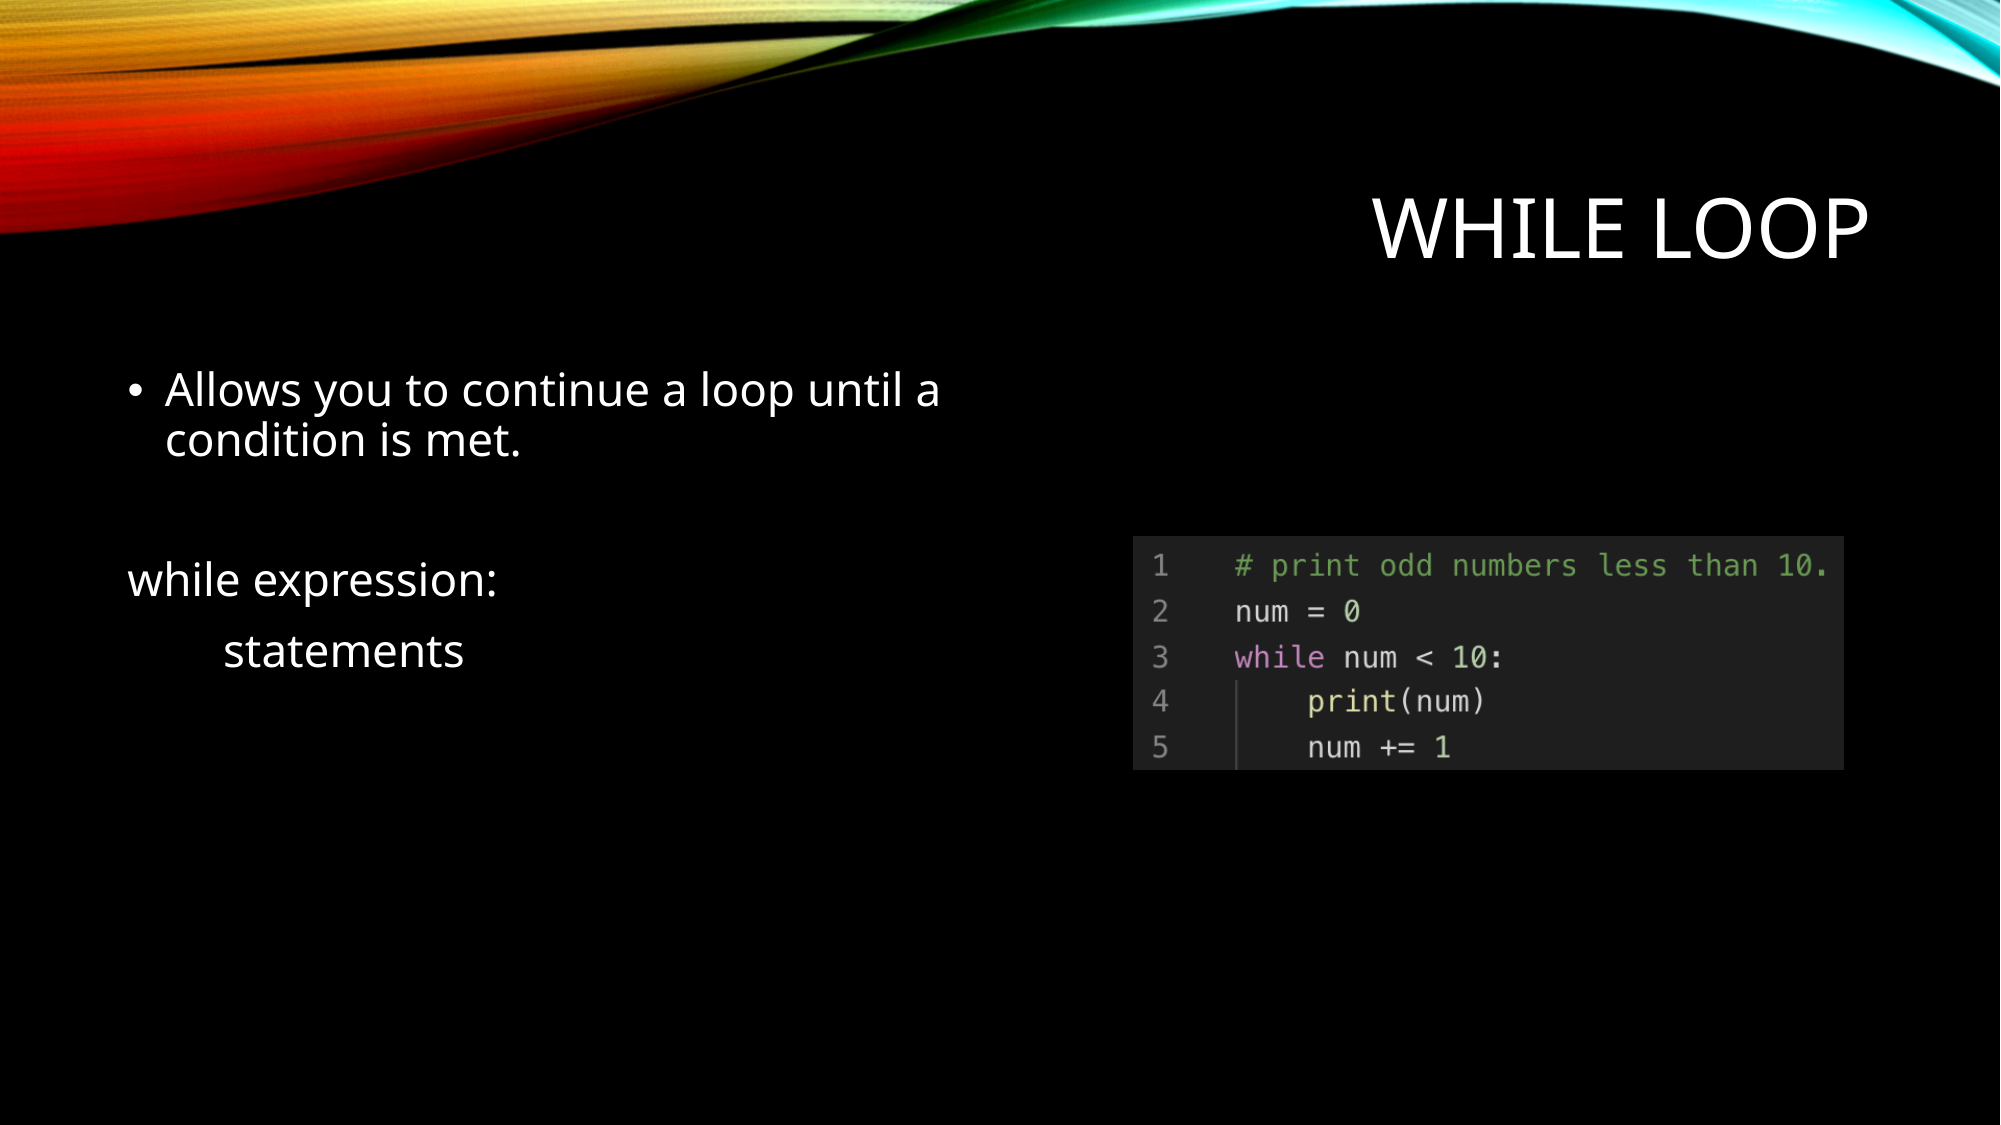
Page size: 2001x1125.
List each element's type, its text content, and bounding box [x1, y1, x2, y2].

text_box Allows you to continue a loop until a condition is met. while expression: statements [112, 360, 987, 1020]
text_box While Loop [474, 125, 1887, 338]
picture [0, 0, 2000, 236]
picture [1133, 536, 1844, 770]
